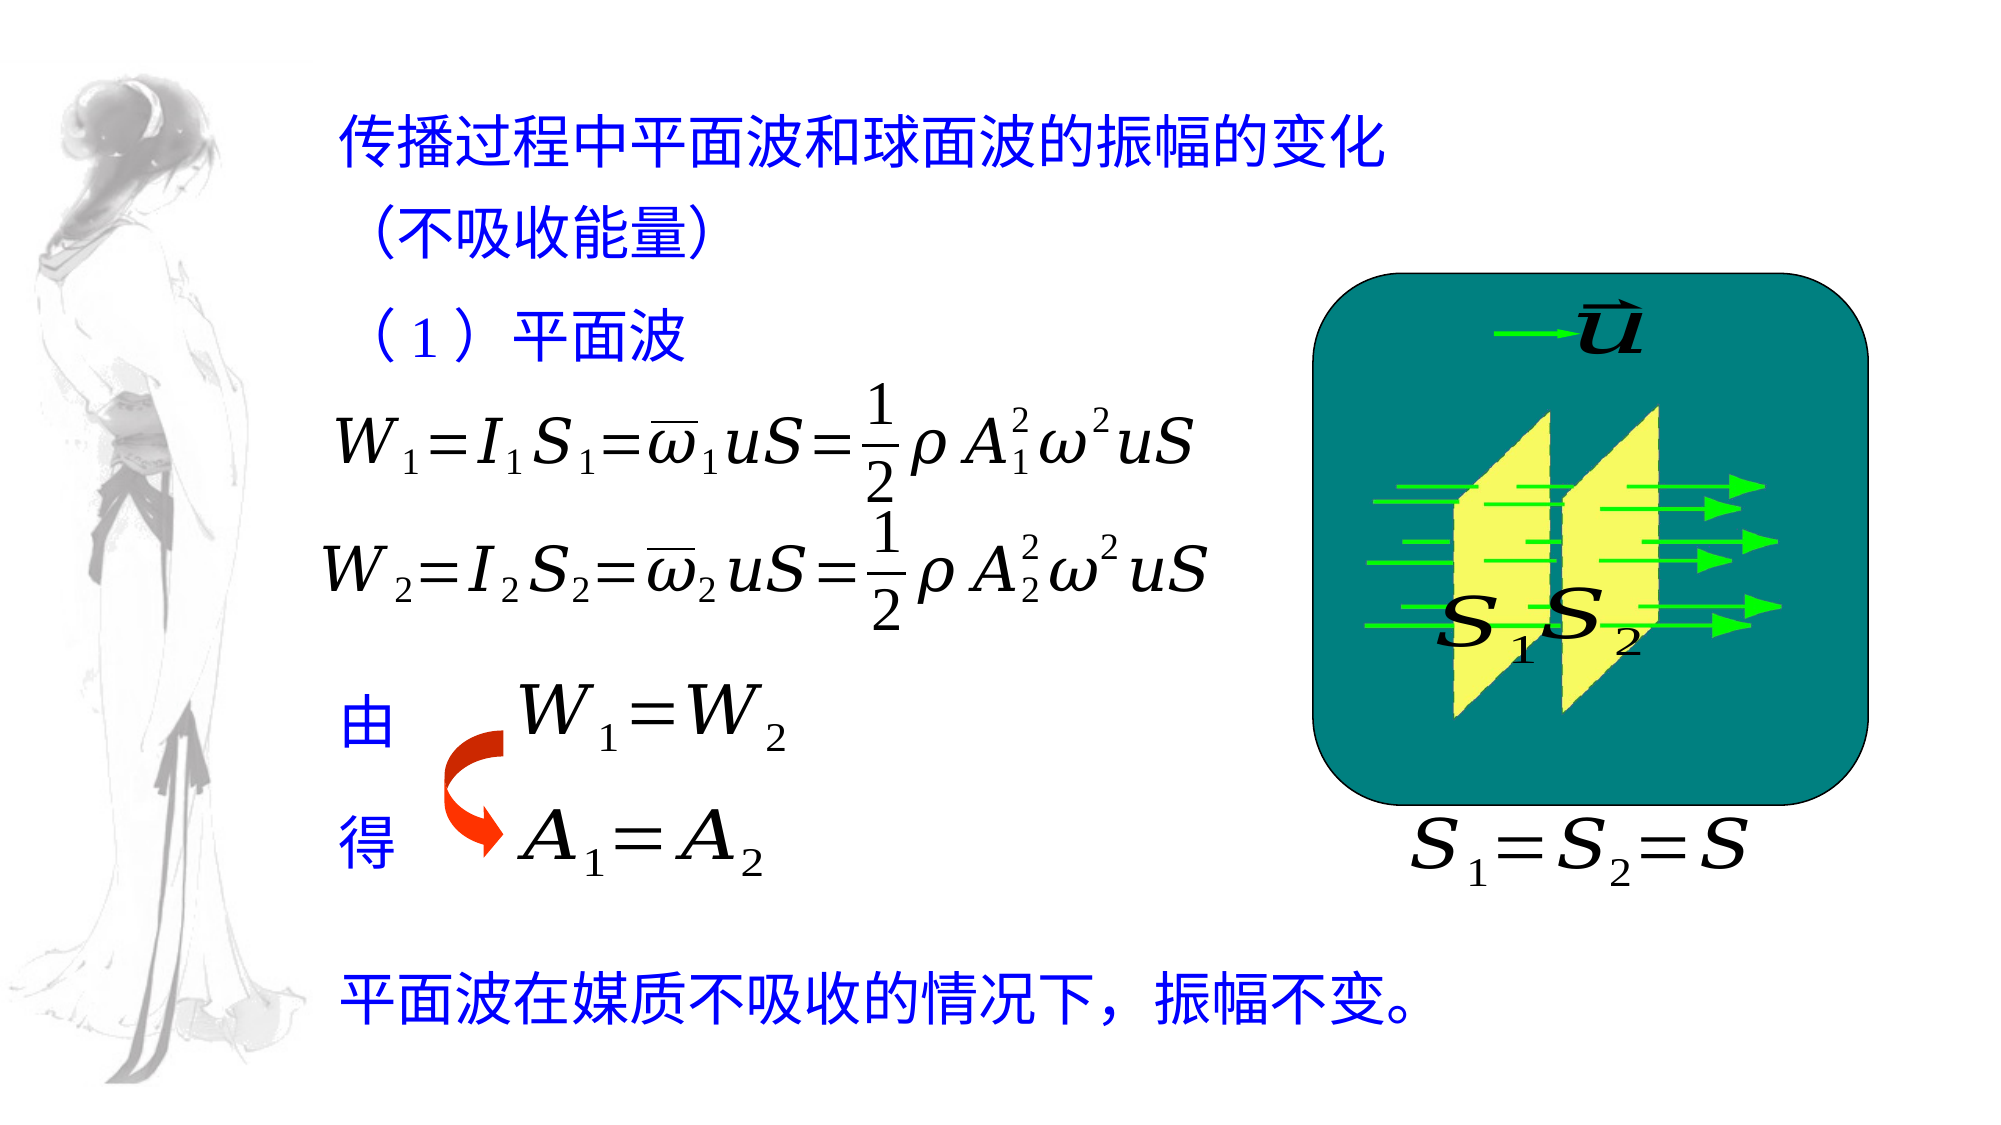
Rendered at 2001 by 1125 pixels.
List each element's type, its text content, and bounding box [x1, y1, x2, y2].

text_box （不吸收能量） [323, 188, 800, 274]
text_box 由 [323, 677, 399, 763]
picture [0, 58, 313, 1087]
text_box [444, 730, 504, 858]
text_box （1）平面波 [323, 291, 833, 377]
text_box 平面波在媒质不吸收的情况下，振幅不变。 [323, 937, 1570, 1040]
text_box 传播过程中平面波和球面波的振幅的变化 [323, 97, 1576, 183]
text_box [1312, 273, 1869, 806]
text_box 得 [323, 799, 399, 884]
